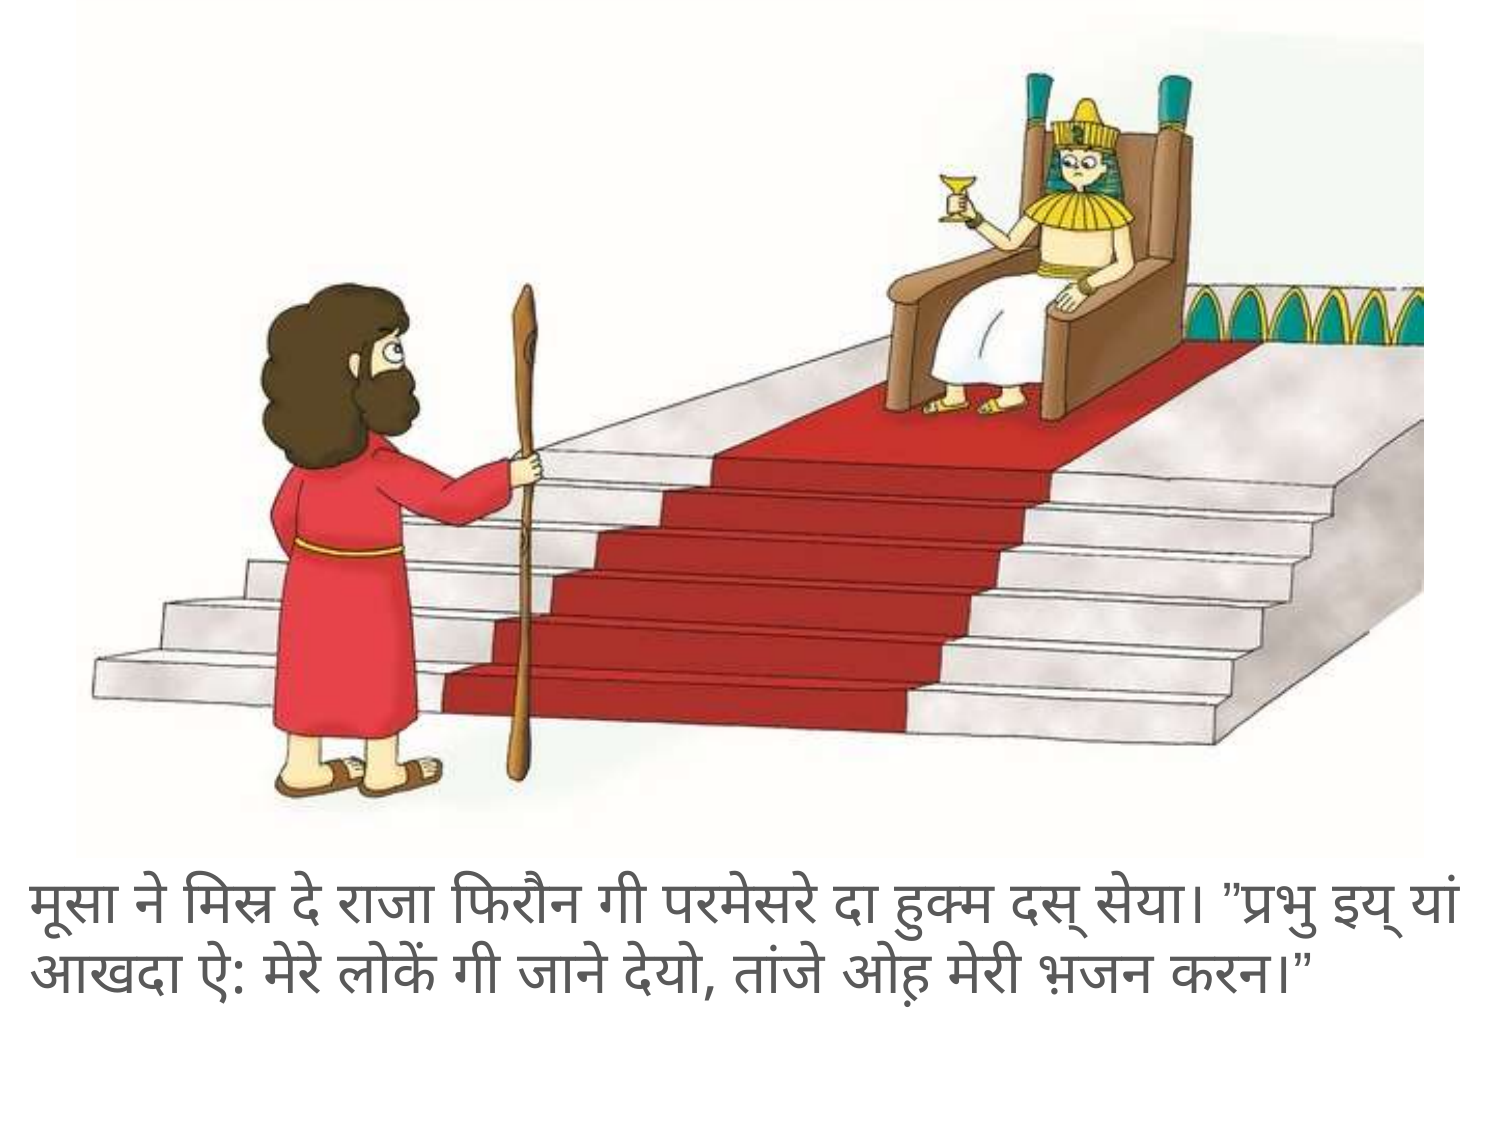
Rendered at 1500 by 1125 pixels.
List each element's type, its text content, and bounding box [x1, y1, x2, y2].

text_box मूसा ने मिस्र दे राजा फिरौन गी परमेसरे दा हुक्म दस् सेया। ”प्रभु इय् यां आखदा ऐ: मेरे लोकें गी जाने देयो, तांजे ओह़ मेरी भ़जन करन।” [14, 857, 1486, 1013]
picture [76, 0, 1424, 858]
